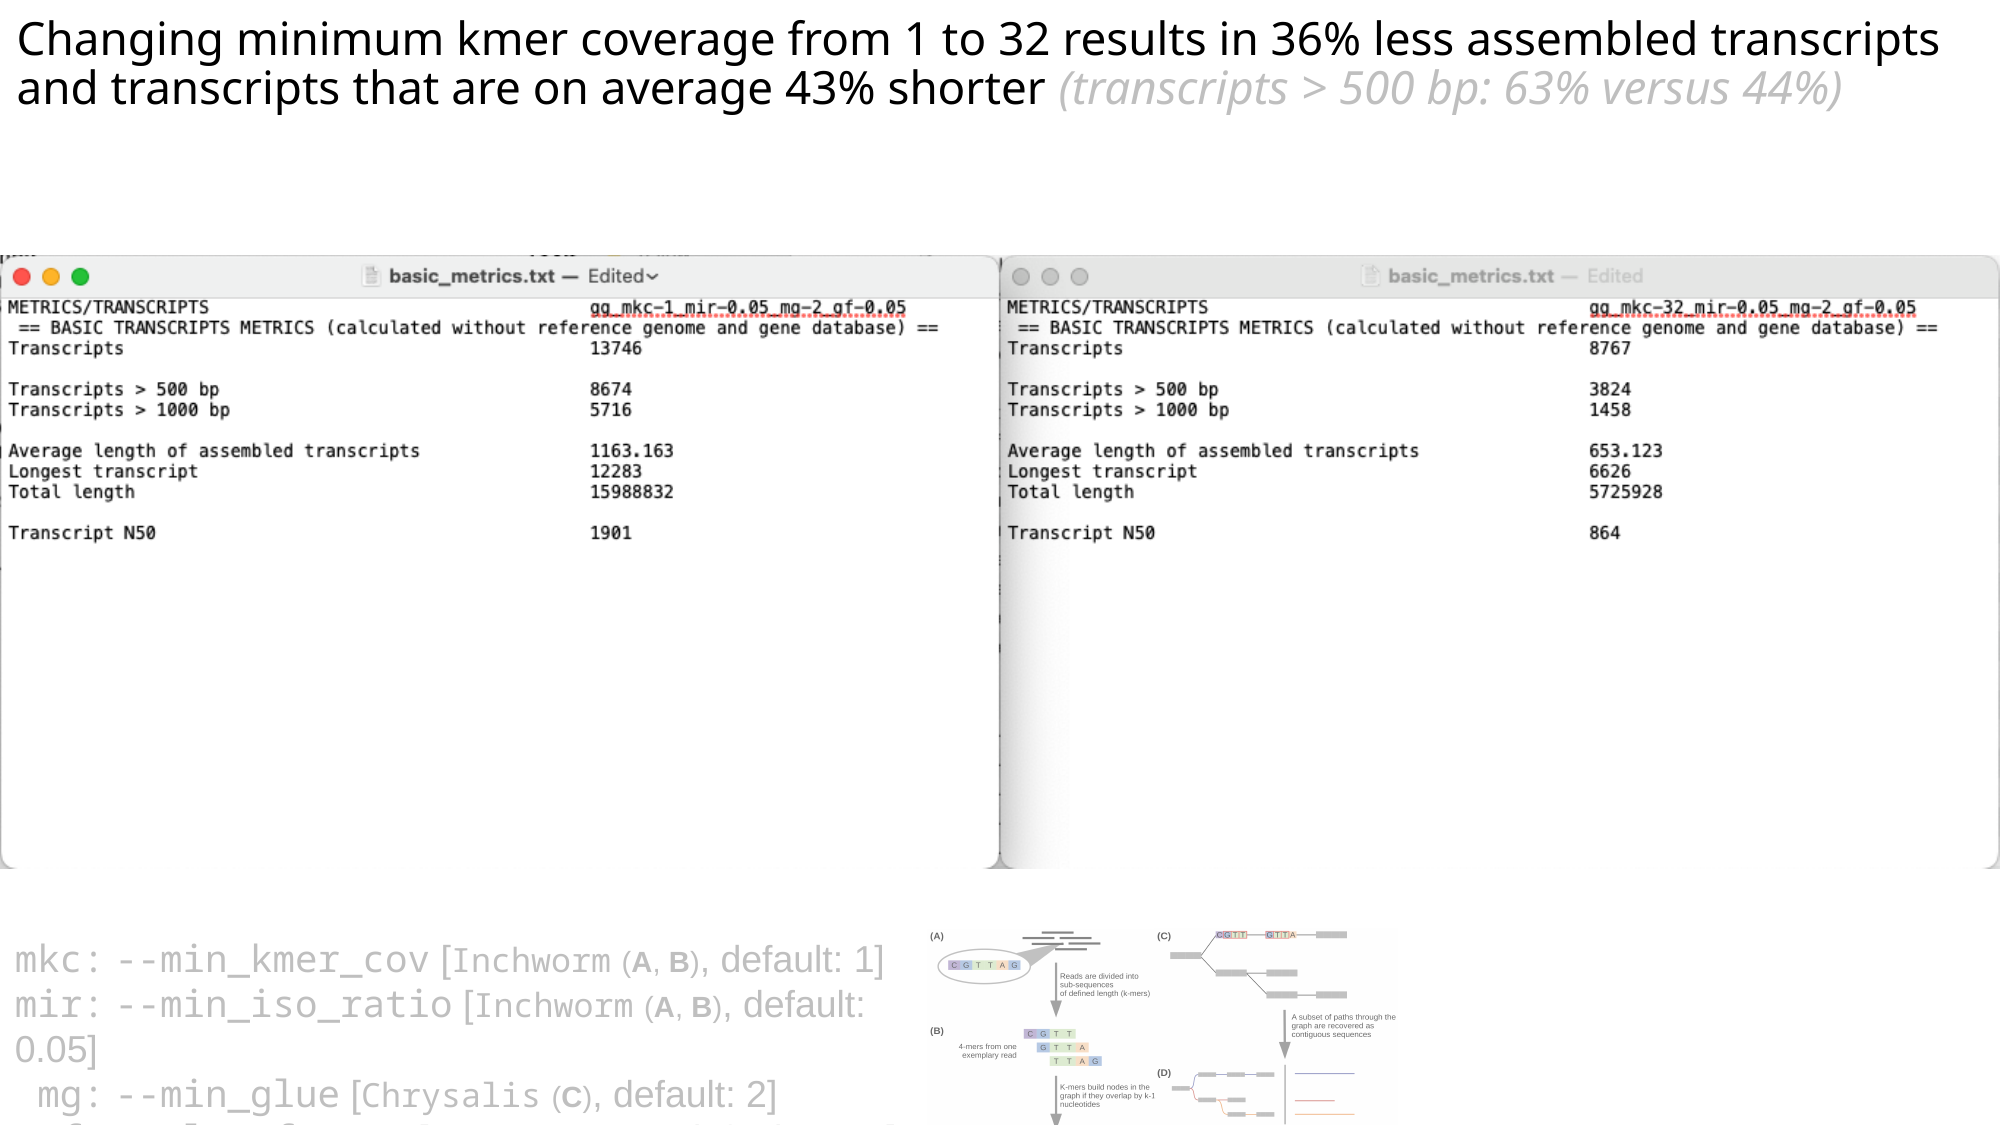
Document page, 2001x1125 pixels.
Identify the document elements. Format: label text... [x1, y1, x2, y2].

text_box mkc: --min_kmer_cov [Inchworm (A, B), default: 1] mir: --min_iso_ratio [Inchworm (A, B), default: 0.05] mg: --min_glue [Chrysalis (C), default: 2] gf: --glue_factor [Chrysalis (C), default: 0.05] [0, 928, 926, 1125]
picture [0, 255, 2000, 869]
text_box Changing minimum kmer coverage from 1 to 32 results in 36% less assembled transcripts and transcripts that are on average 43% shorter (transcripts > 500 bp: 63% versus 44%) [1, 0, 2000, 131]
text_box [926, 928, 1398, 1125]
